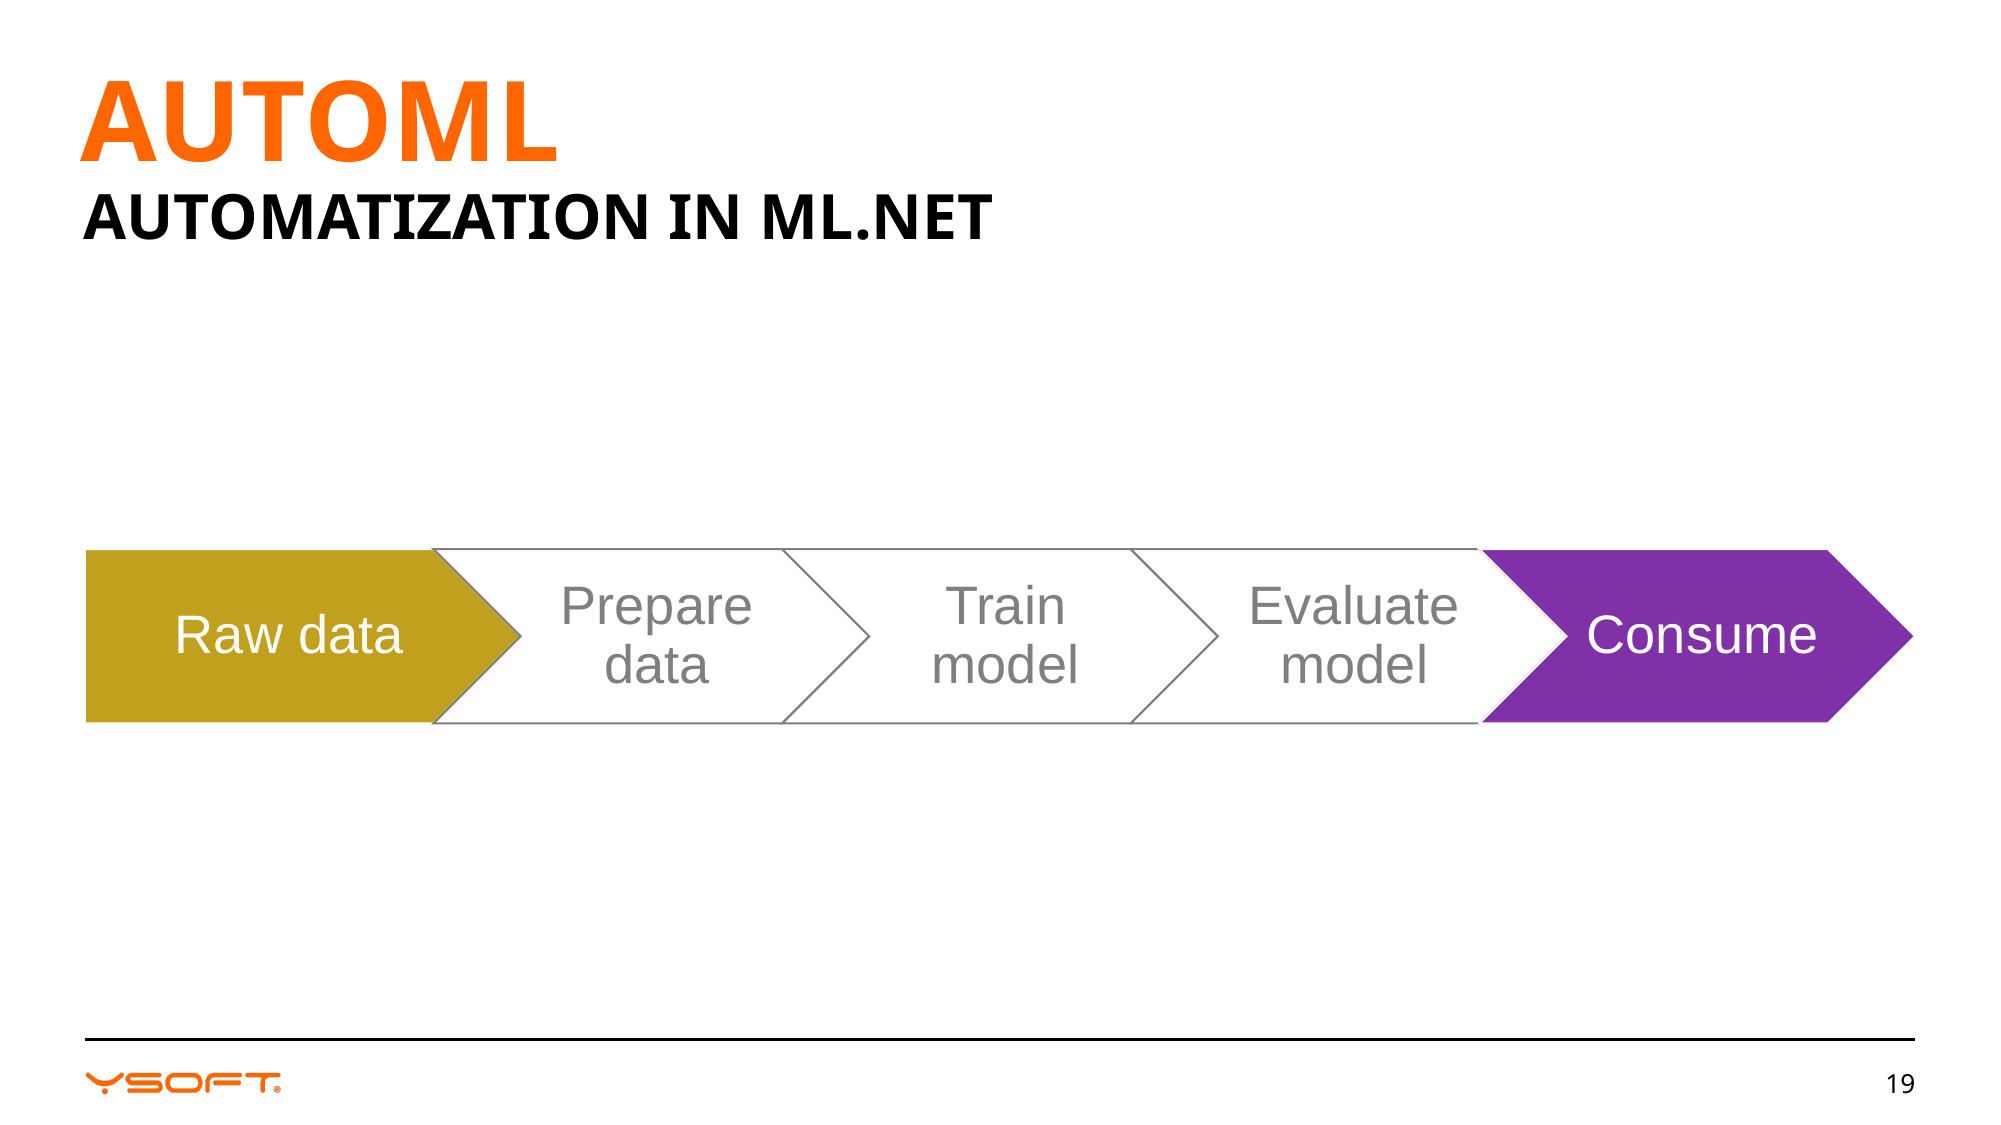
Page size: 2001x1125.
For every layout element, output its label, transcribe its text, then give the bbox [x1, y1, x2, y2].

list Automatization in ML.NET [65, 199, 1938, 266]
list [84, 284, 1916, 988]
title AUTOML [65, 53, 1938, 199]
picture [84, 1071, 281, 1095]
